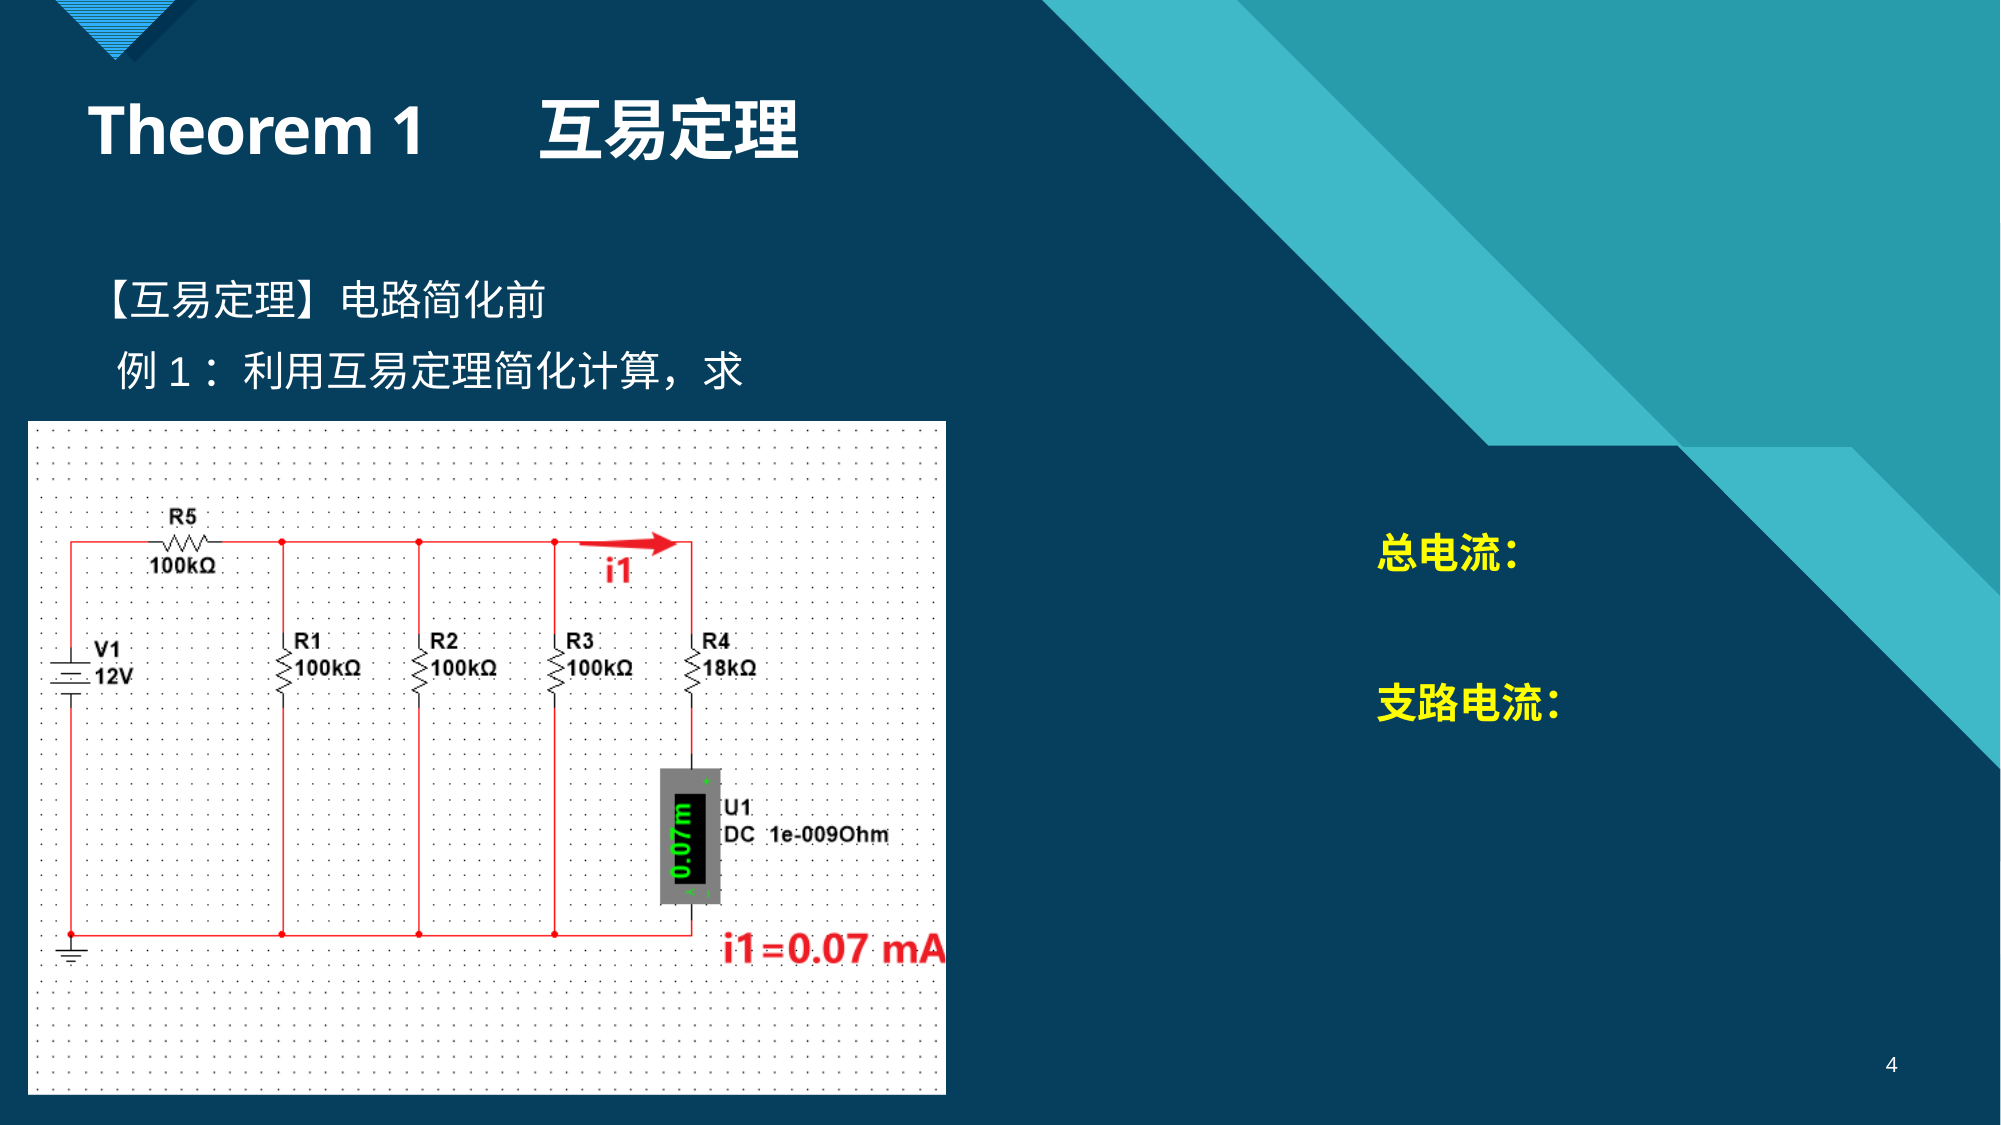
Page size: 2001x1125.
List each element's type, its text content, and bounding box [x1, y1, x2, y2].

title Theorem 1 互易定理 [72, 89, 1913, 177]
slide_number 4 [1845, 1035, 1913, 1096]
picture [29, 422, 945, 1094]
